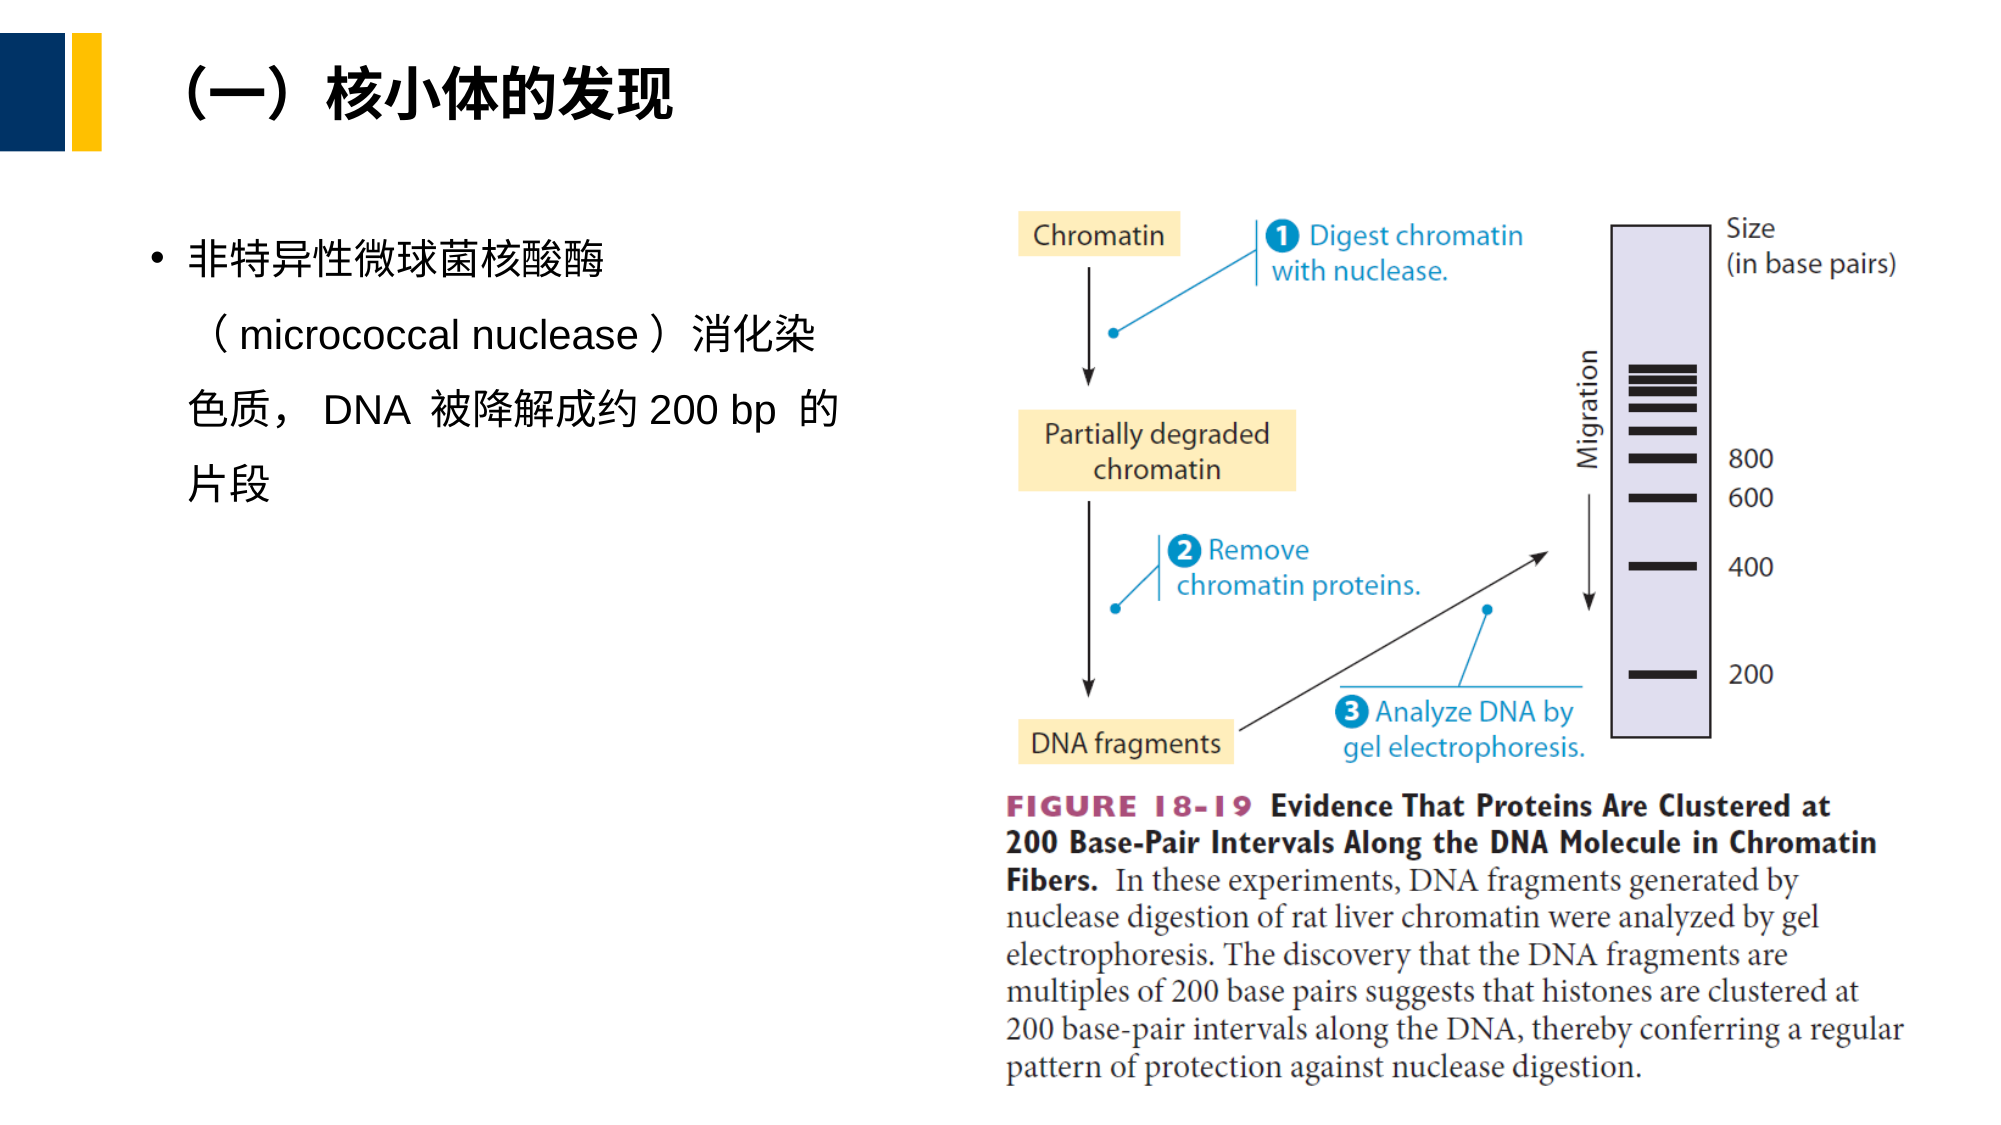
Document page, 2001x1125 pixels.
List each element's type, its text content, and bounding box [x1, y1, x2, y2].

list 非特异性微球菌核酸酶（micrococcal nuclease）消化染色质，DNA 被降解成约200 bp 的片段 [135, 200, 862, 1092]
picture [999, 199, 1909, 1092]
title （一）核小体的发现 [135, 33, 1950, 152]
